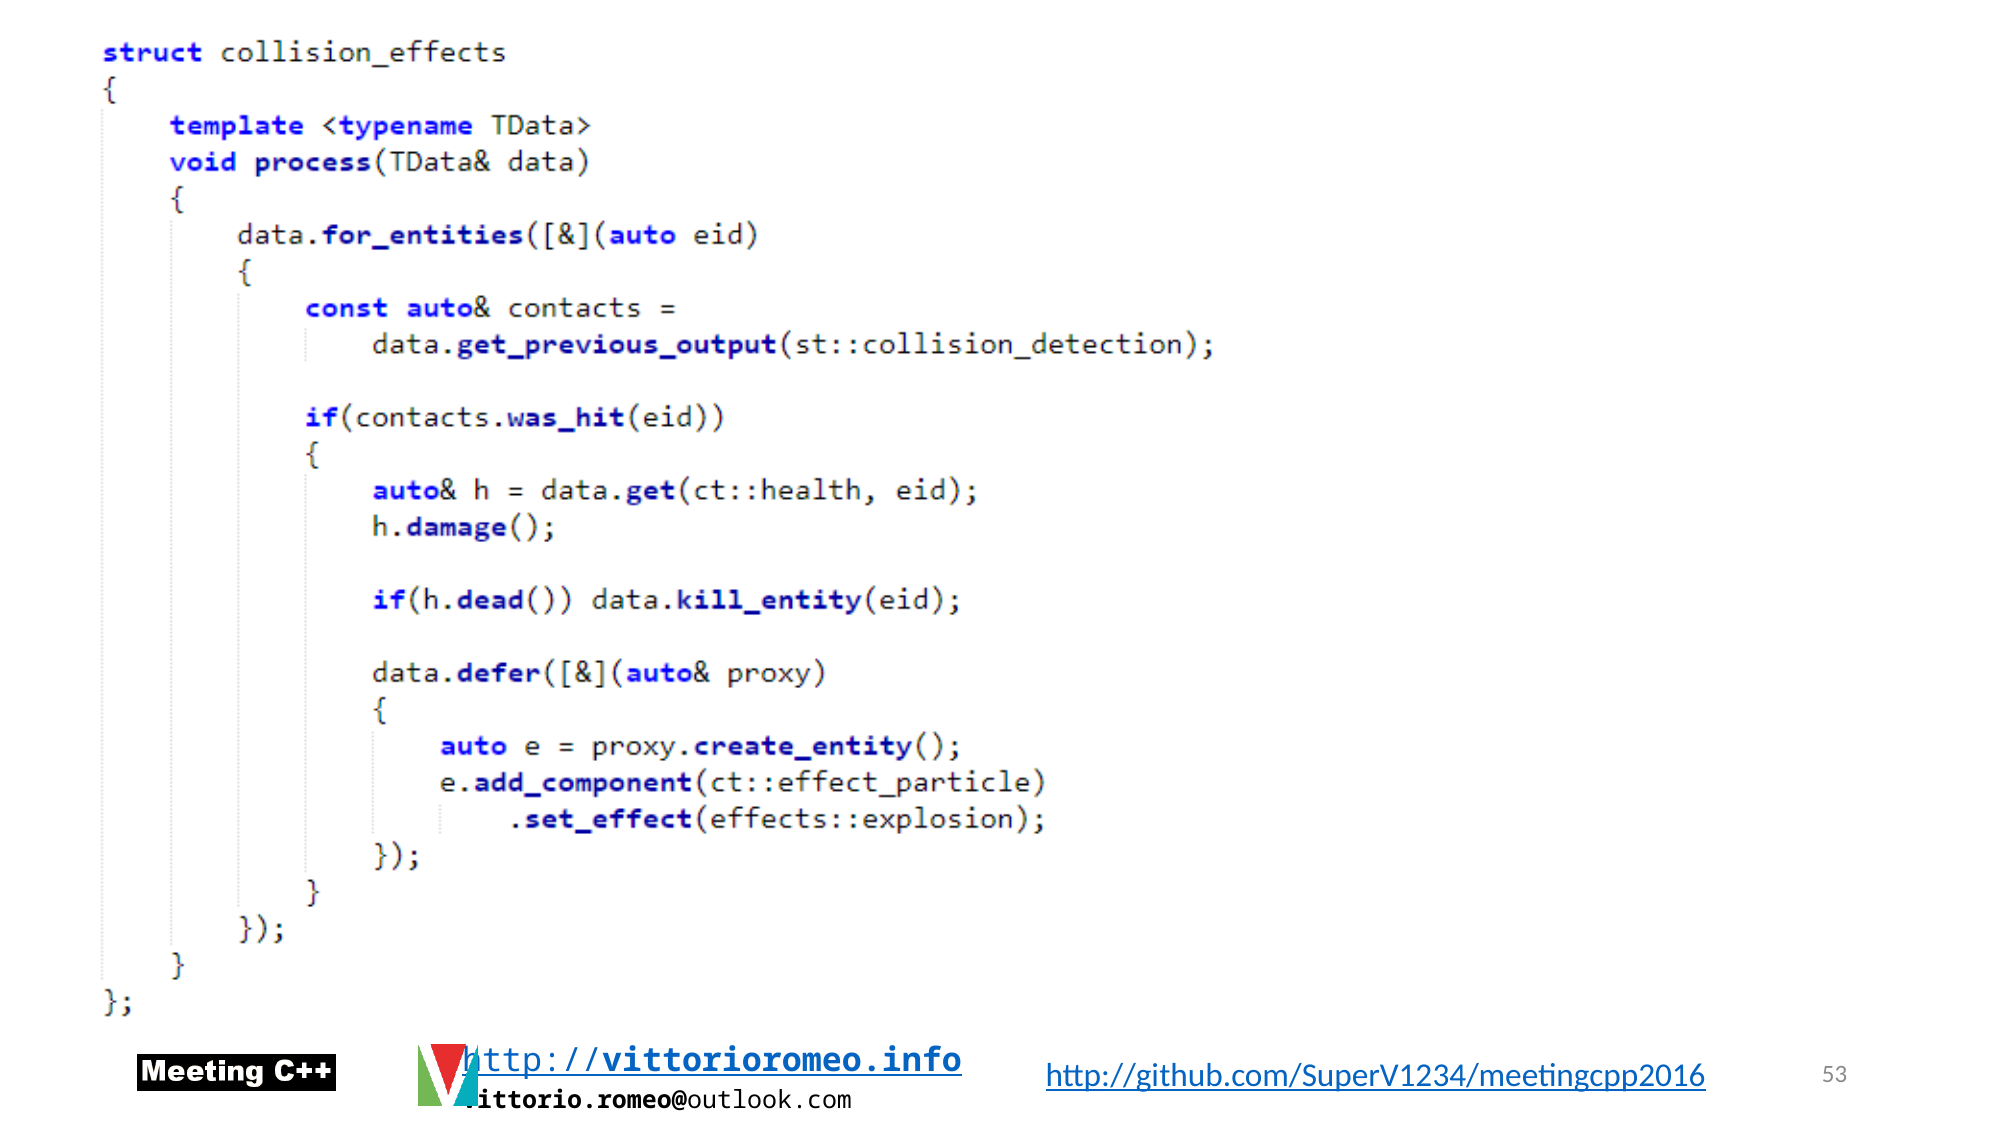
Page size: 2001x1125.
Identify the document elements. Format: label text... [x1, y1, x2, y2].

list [90, 33, 1223, 1028]
picture [137, 1054, 336, 1091]
picture [418, 1044, 478, 1106]
slide_number 53 [1793, 1042, 1863, 1103]
